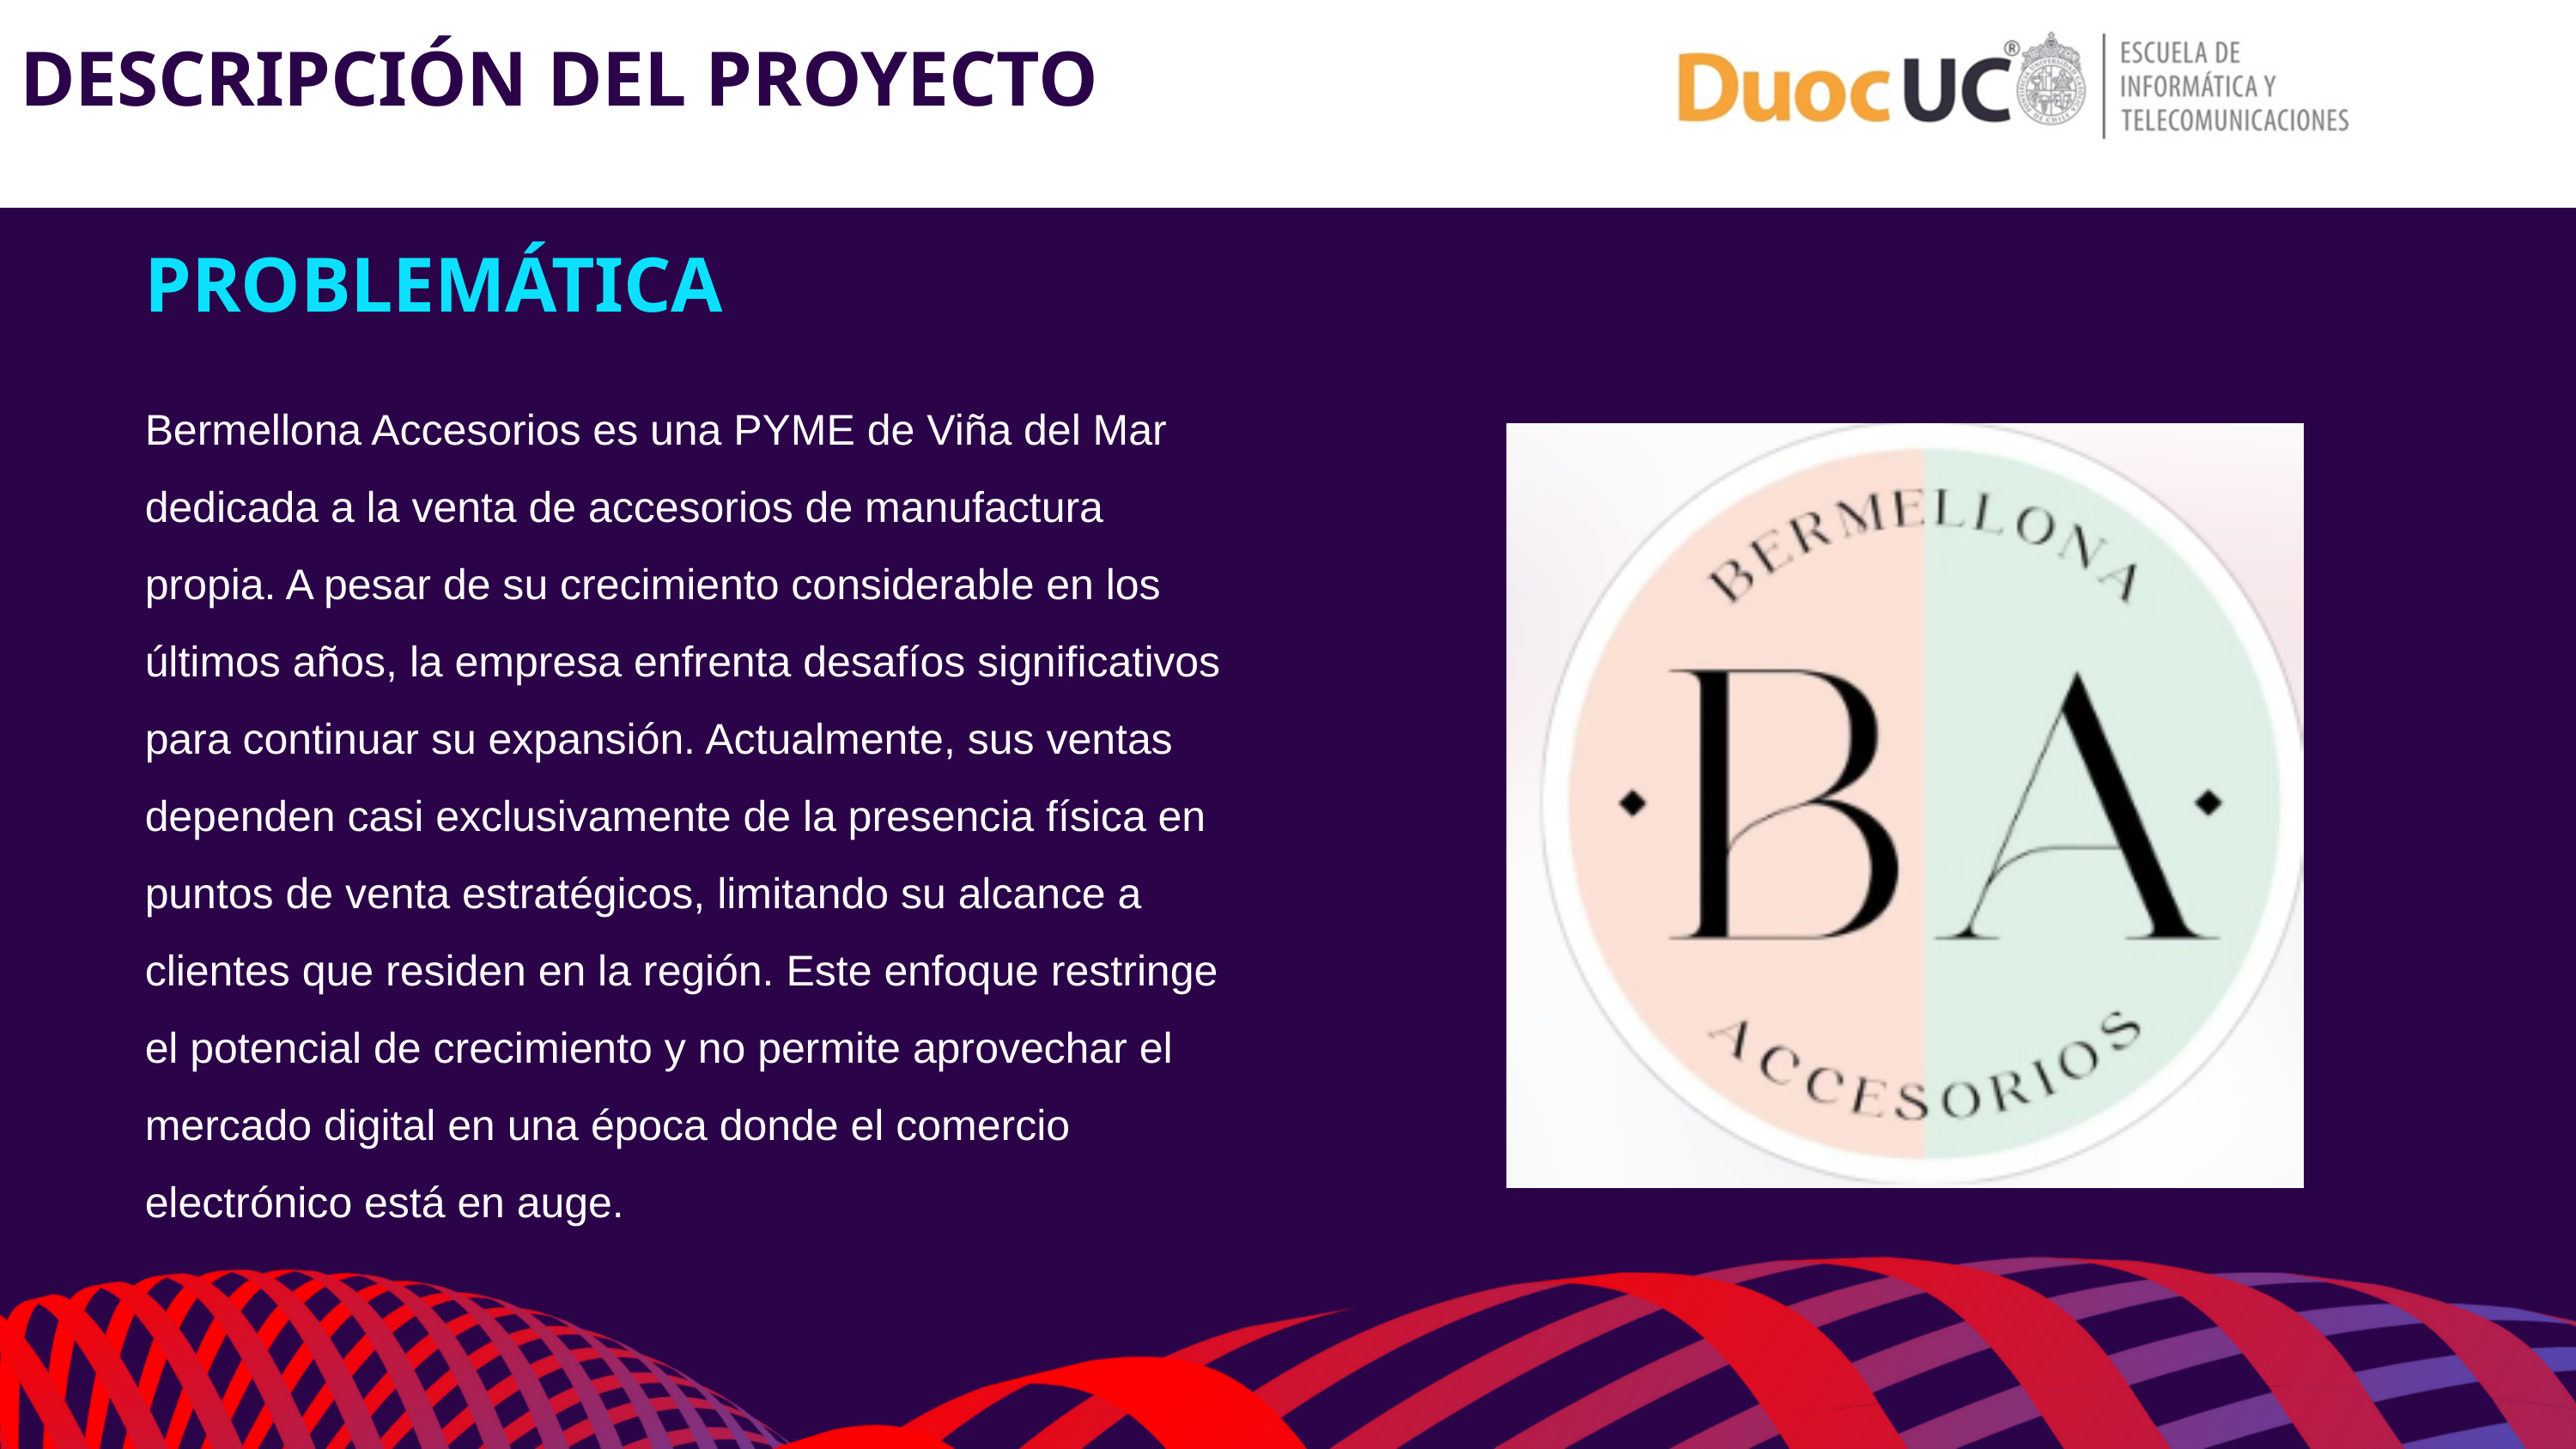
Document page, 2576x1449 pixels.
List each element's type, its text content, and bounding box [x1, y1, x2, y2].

text_box PROBLEMÁTICA [144, 246, 1087, 328]
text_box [0, 0, 2576, 209]
text_box [1506, 423, 2304, 1188]
text_box [0, 218, 2576, 1449]
text_box Bermellona Accesorios es una PYME de Viña del Mar dedicada a la venta de accesorios de manufactura propia. A pesar de su crecimiento considerable en los últimos años, la empresa enfrenta desafíos significativos para continuar su expansión. Actualmente, sus ventas dependen casi exclusivamente de la presencia física en puntos de venta estratégicos, limitando su alcance a clientes que residen en la región. Este enfoque restringe el potencial de crecimiento y no permite aprovechar el mercado digital en una época donde el comercio electrónico está en auge. [144, 376, 1242, 1227]
